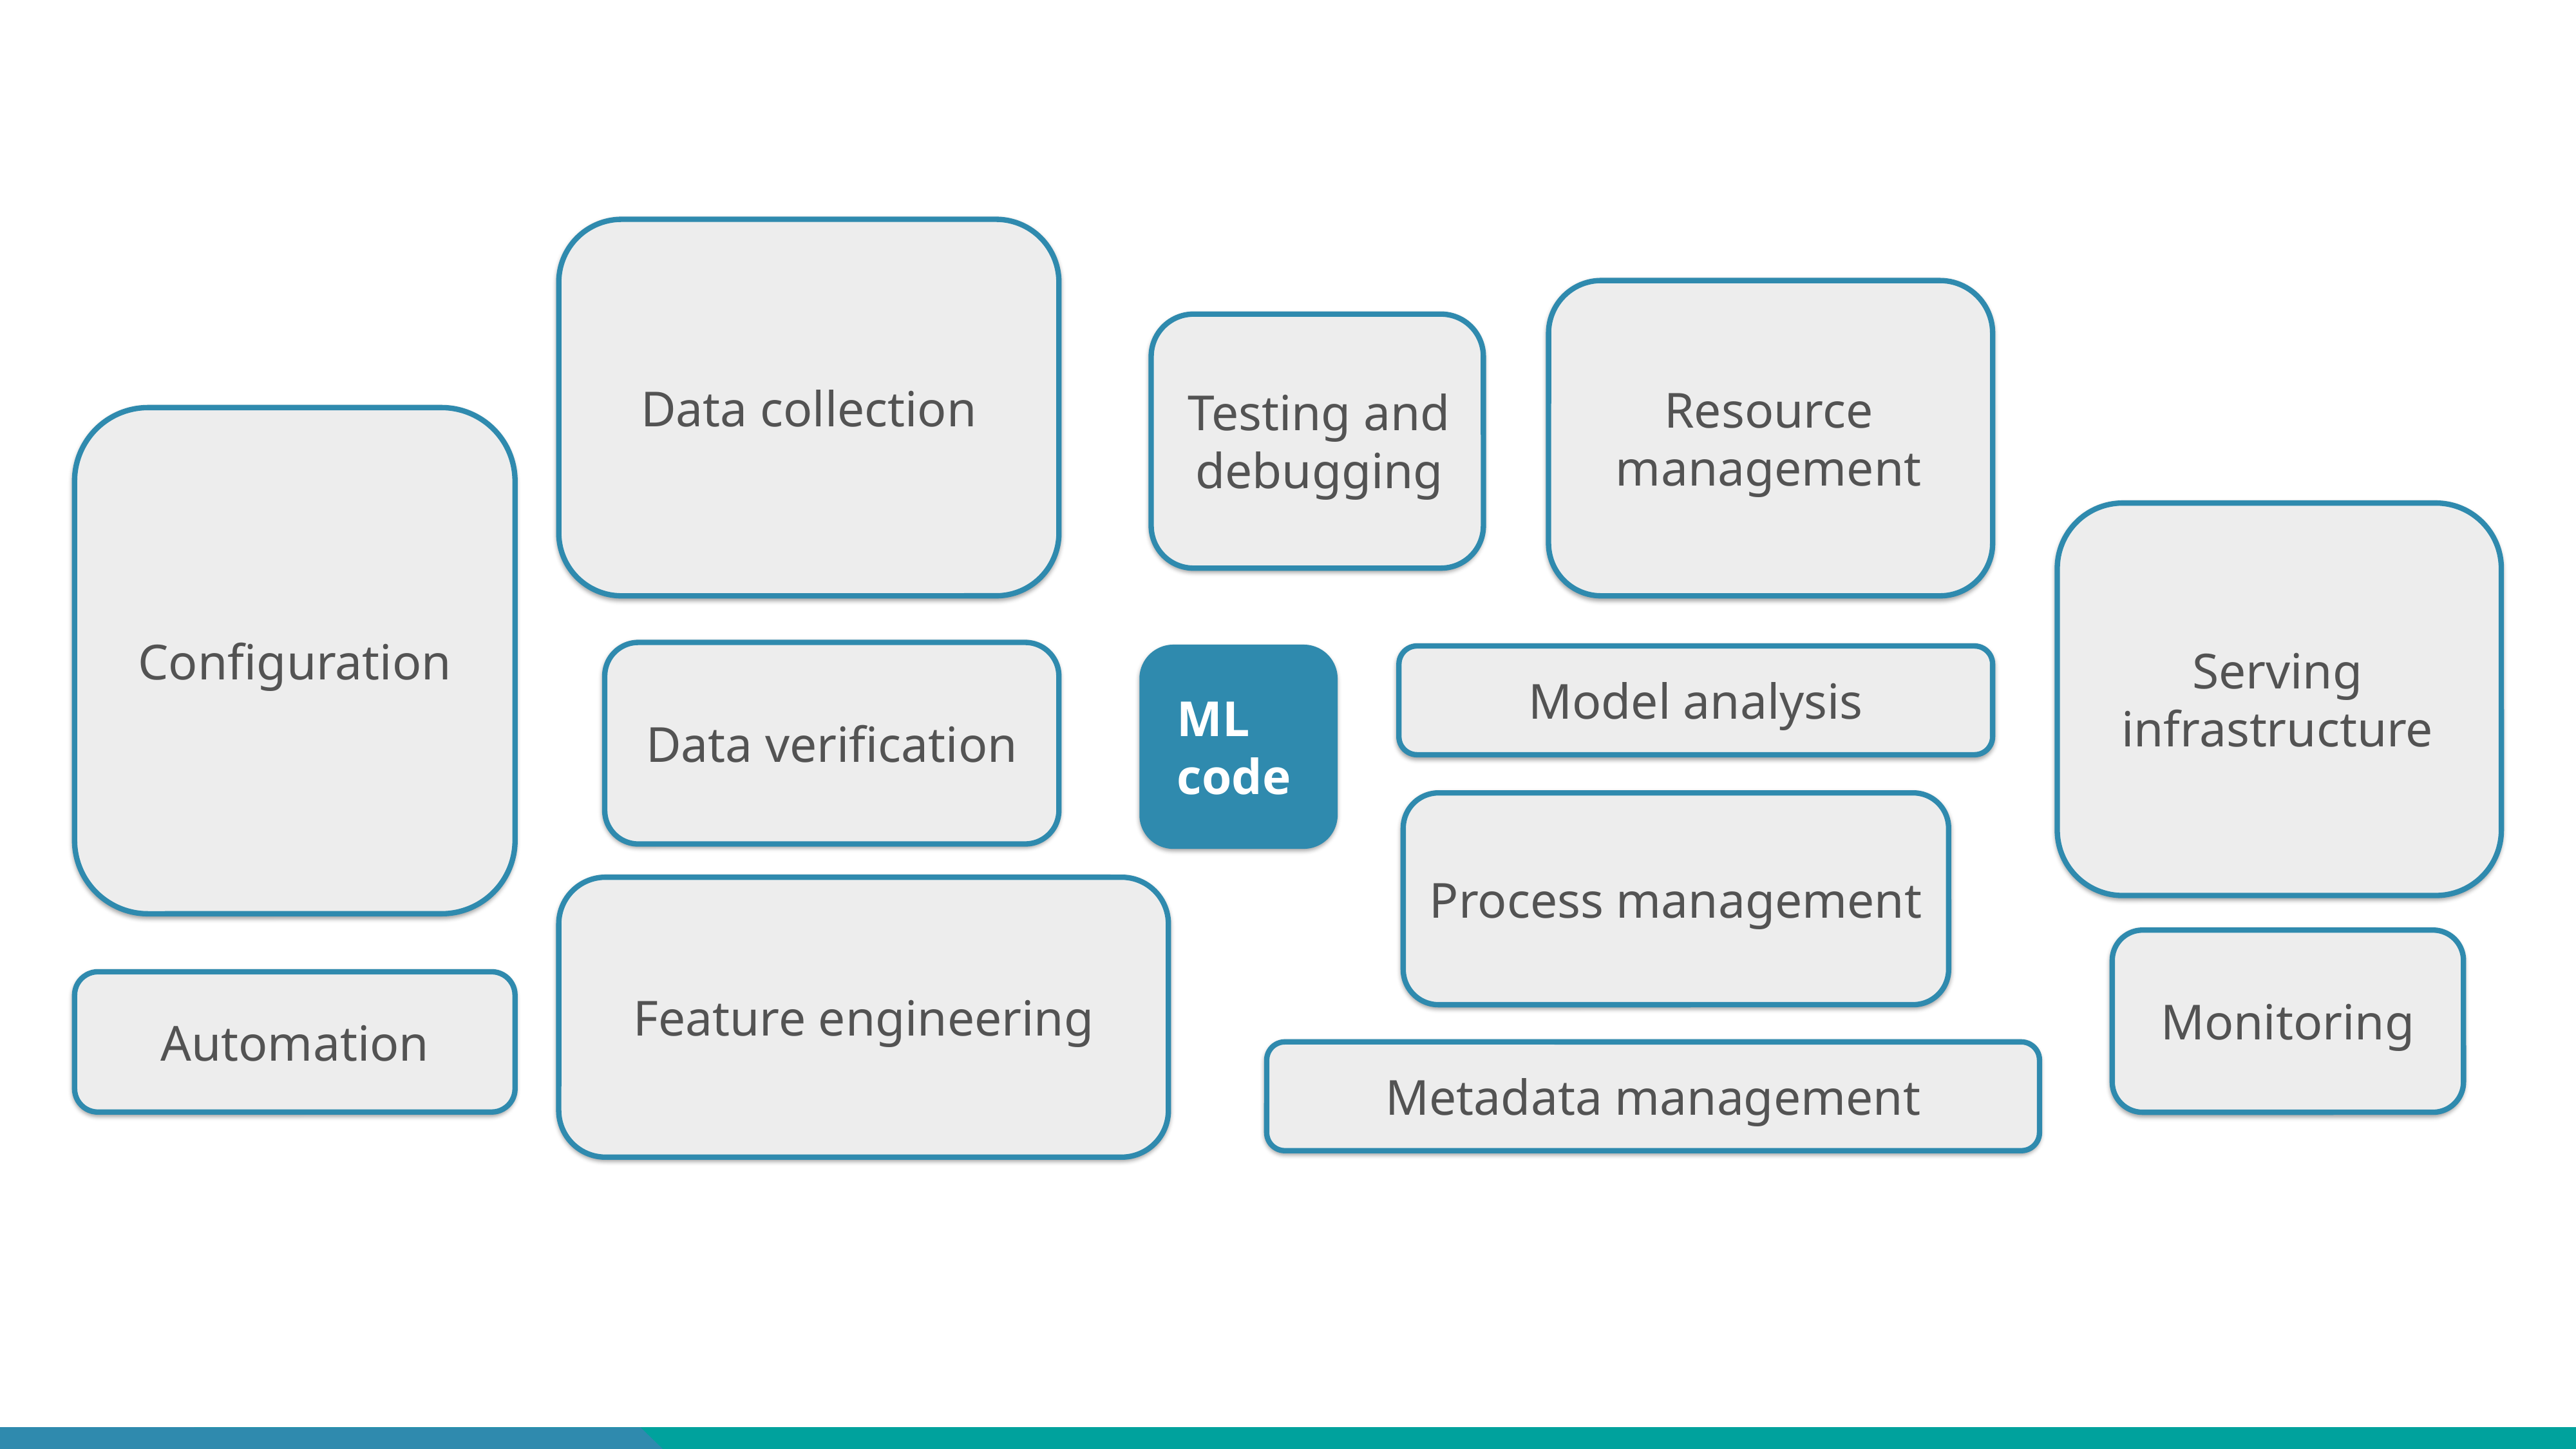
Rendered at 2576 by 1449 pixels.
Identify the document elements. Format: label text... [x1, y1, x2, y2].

text_box [1266, 1130, 2040, 1151]
text_box Metadata management [1266, 1062, 2040, 1130]
text_box [1548, 500, 1993, 596]
text_box [74, 694, 515, 914]
text_box [1151, 314, 1484, 569]
text_box [2057, 503, 2502, 896]
text_box Model analysis [1399, 666, 1993, 734]
text_box [605, 642, 1059, 709]
text_box Feature engineering [558, 983, 1169, 1051]
text_box [1399, 734, 1993, 755]
text_box [1403, 933, 1949, 1005]
text_box [74, 407, 515, 626]
text_box [1399, 645, 1993, 666]
text_box Resource management [1544, 374, 1993, 500]
text_box [558, 441, 1059, 596]
text_box [605, 777, 1059, 844]
text_box [1266, 1041, 2040, 1062]
text_box [558, 219, 1059, 373]
text_box [1141, 646, 1337, 848]
text_box Data collection [558, 373, 1059, 441]
text_box Monitoring [2112, 987, 2464, 1055]
text_box Configuration [74, 626, 515, 694]
text_box ML code [1168, 683, 1310, 809]
text_box Process management [1403, 864, 1949, 933]
text_box [2112, 1055, 2464, 1113]
text_box Data verification [605, 709, 1059, 777]
text_box [1548, 280, 1993, 374]
text_box Testing and debugging [1153, 377, 1486, 504]
text_box [2112, 930, 2464, 987]
text_box Automation [74, 1007, 515, 1075]
text_box [74, 971, 515, 1007]
text_box [558, 877, 1169, 983]
text_box [1403, 793, 1949, 864]
text_box [558, 1051, 1169, 1157]
text_box [74, 1075, 515, 1112]
text_box Serving infrastructure [2055, 636, 2500, 762]
